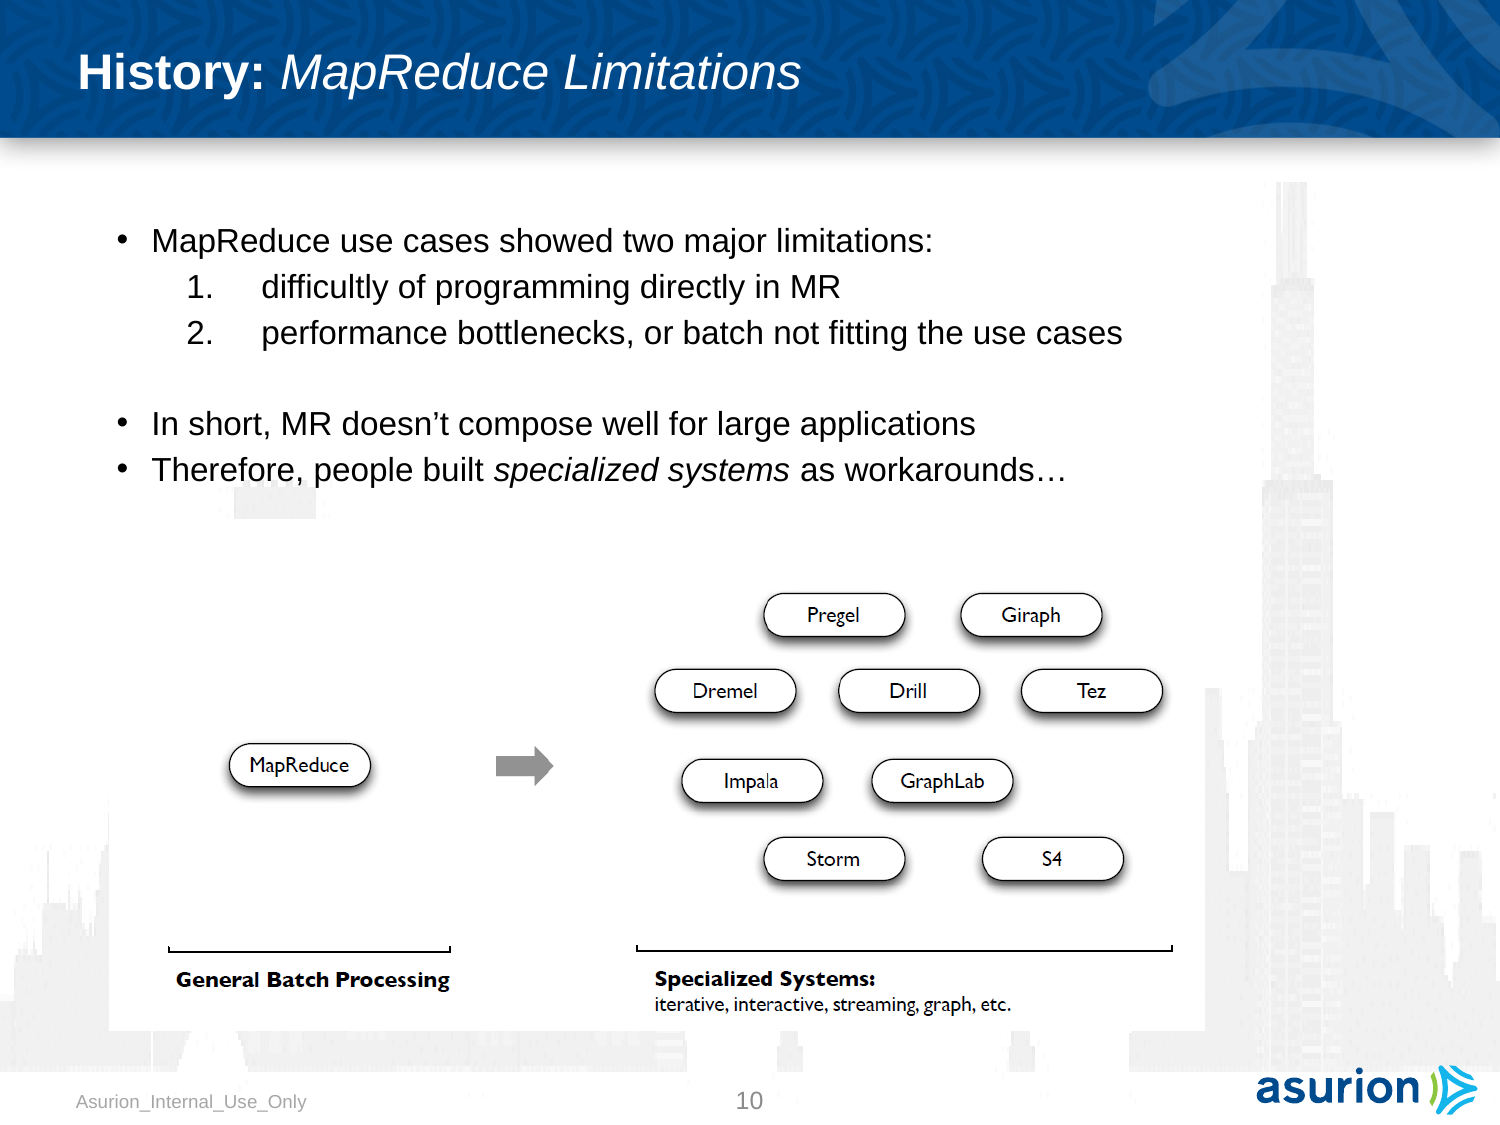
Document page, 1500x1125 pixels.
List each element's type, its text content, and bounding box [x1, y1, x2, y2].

title History: MapReduce Limitations [77, 0, 1423, 139]
picture [108, 518, 1206, 1032]
text_box MapReduce use cases showed two major limitations: difficultly of programming directly in MR performance bottlenecks, or batch not fitting the use cases In short, MR doesn’t compose well for large applications Therefore, people built specialized systems as workarounds… [101, 212, 1387, 1001]
picture [0, 0, 1500, 182]
